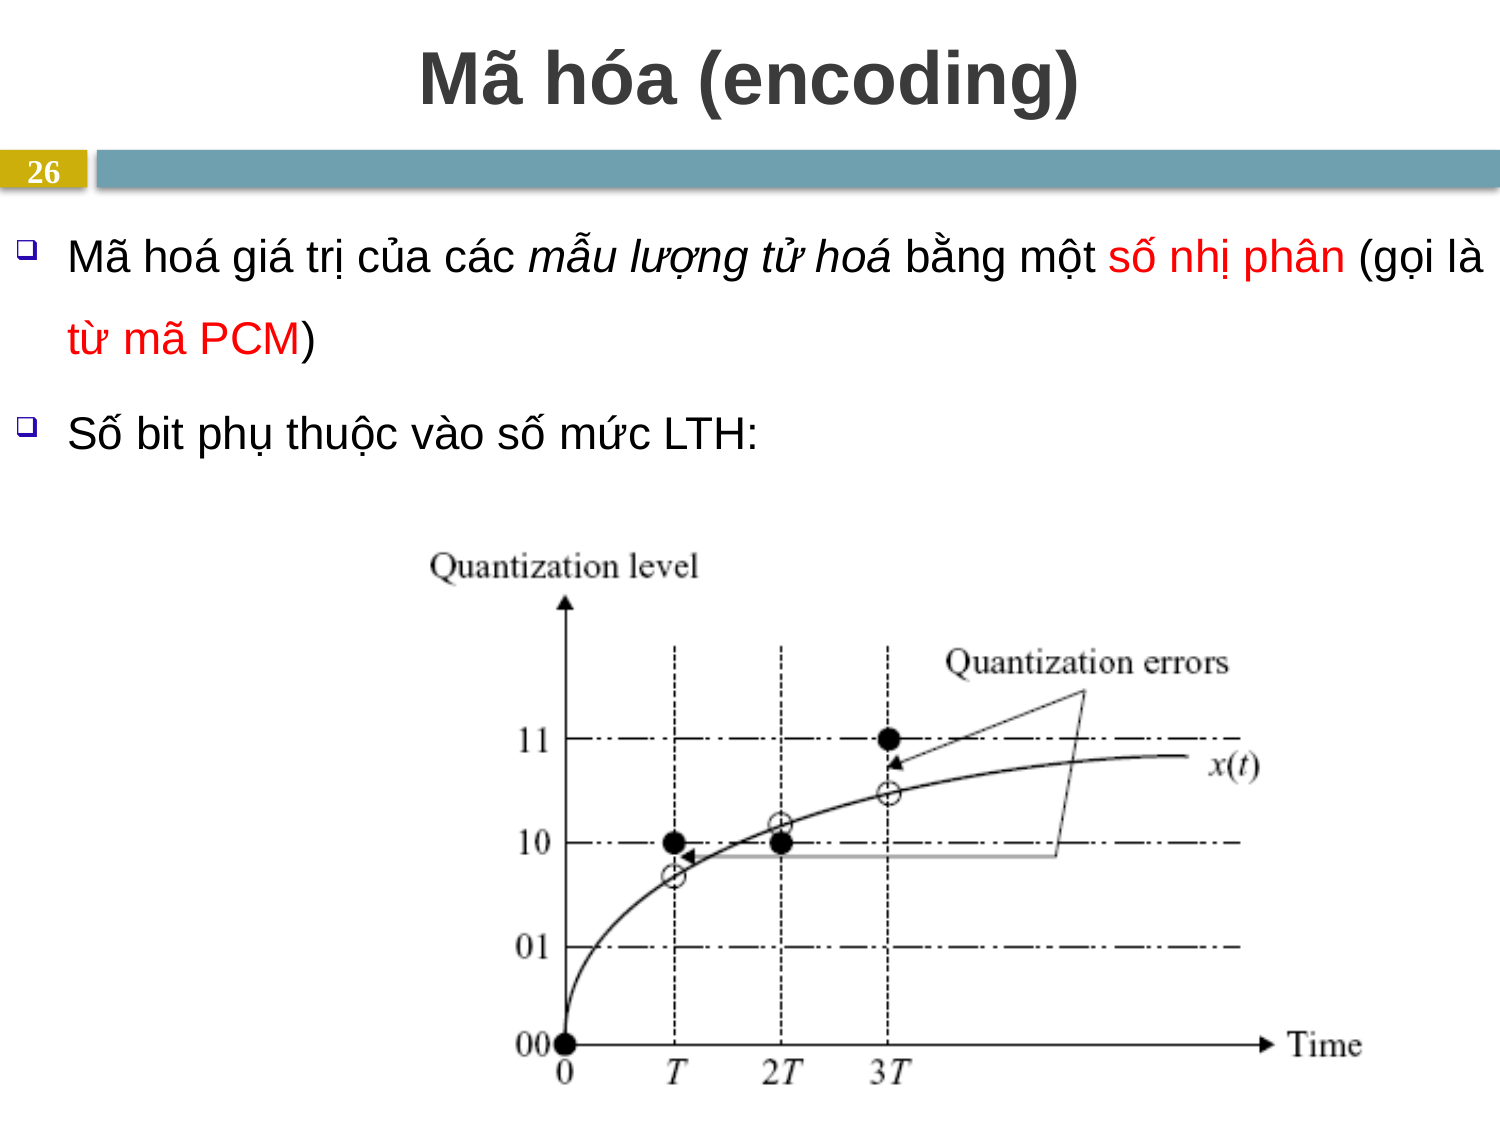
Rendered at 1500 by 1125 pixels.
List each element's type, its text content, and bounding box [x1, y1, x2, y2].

slide_number 26 [0, 149, 88, 191]
picture [412, 538, 1371, 1102]
title Mã hóa (encoding) [0, 12, 1500, 138]
